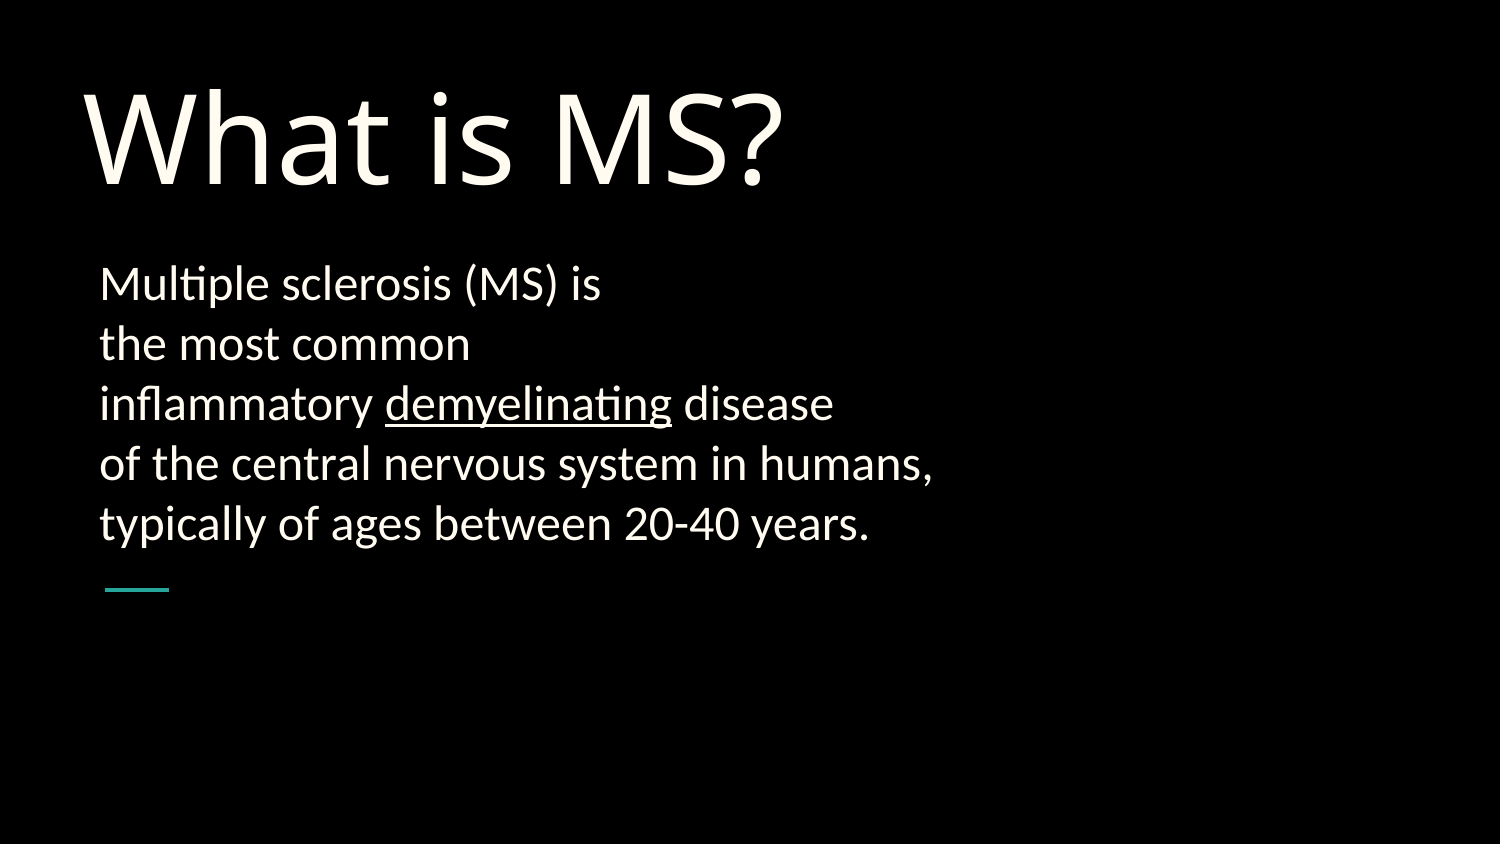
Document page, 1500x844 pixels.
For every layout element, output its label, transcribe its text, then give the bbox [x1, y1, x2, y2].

title What is MS? [67, 23, 1400, 225]
title Multiple sclerosis (MS) is the most common inflammatory demyelinating disease of the central nervous system in humans, typically of ages between 20-40 years. [84, 216, 1416, 566]
